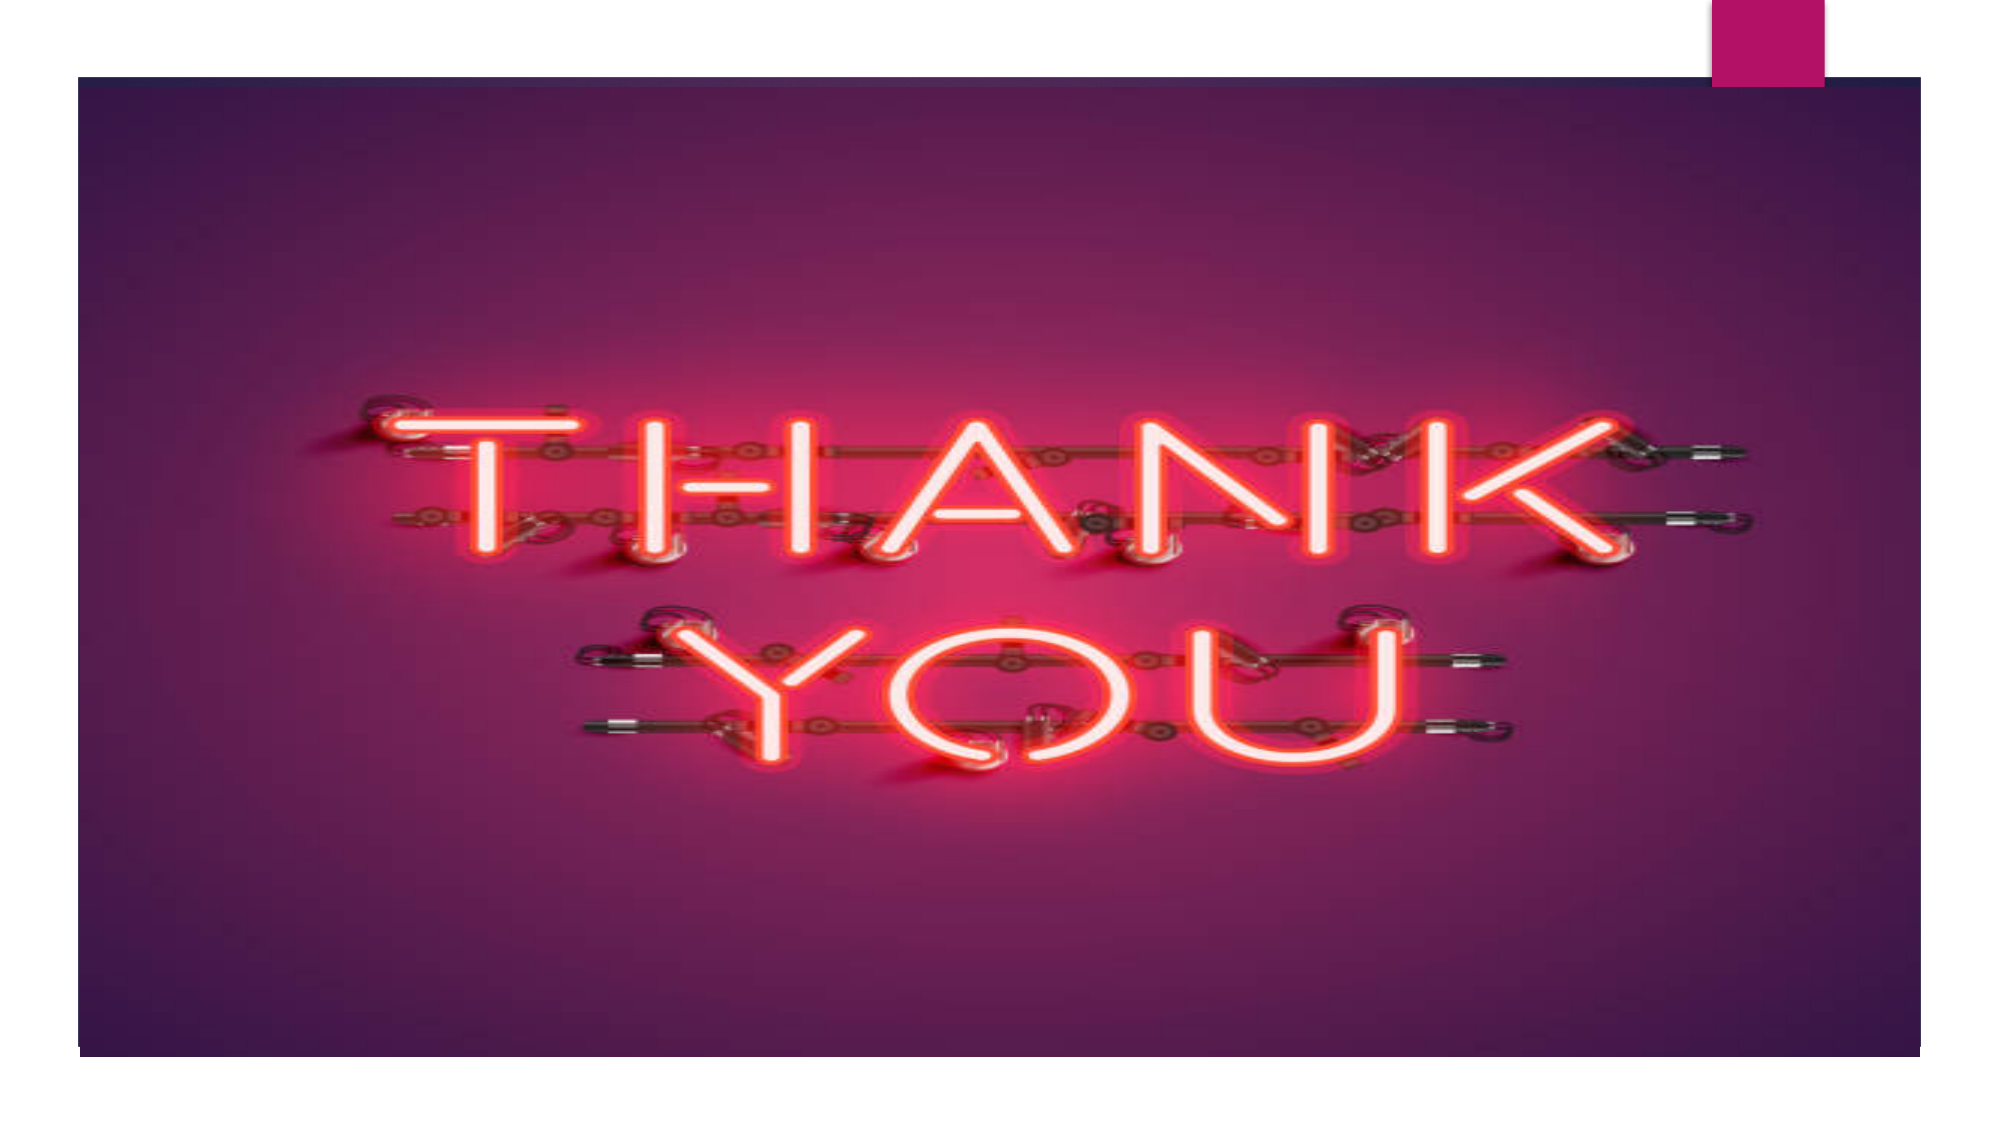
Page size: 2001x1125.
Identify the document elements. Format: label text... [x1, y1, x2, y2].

slide_number 10 [1698, 48, 1836, 85]
picture [79, 87, 1920, 1057]
